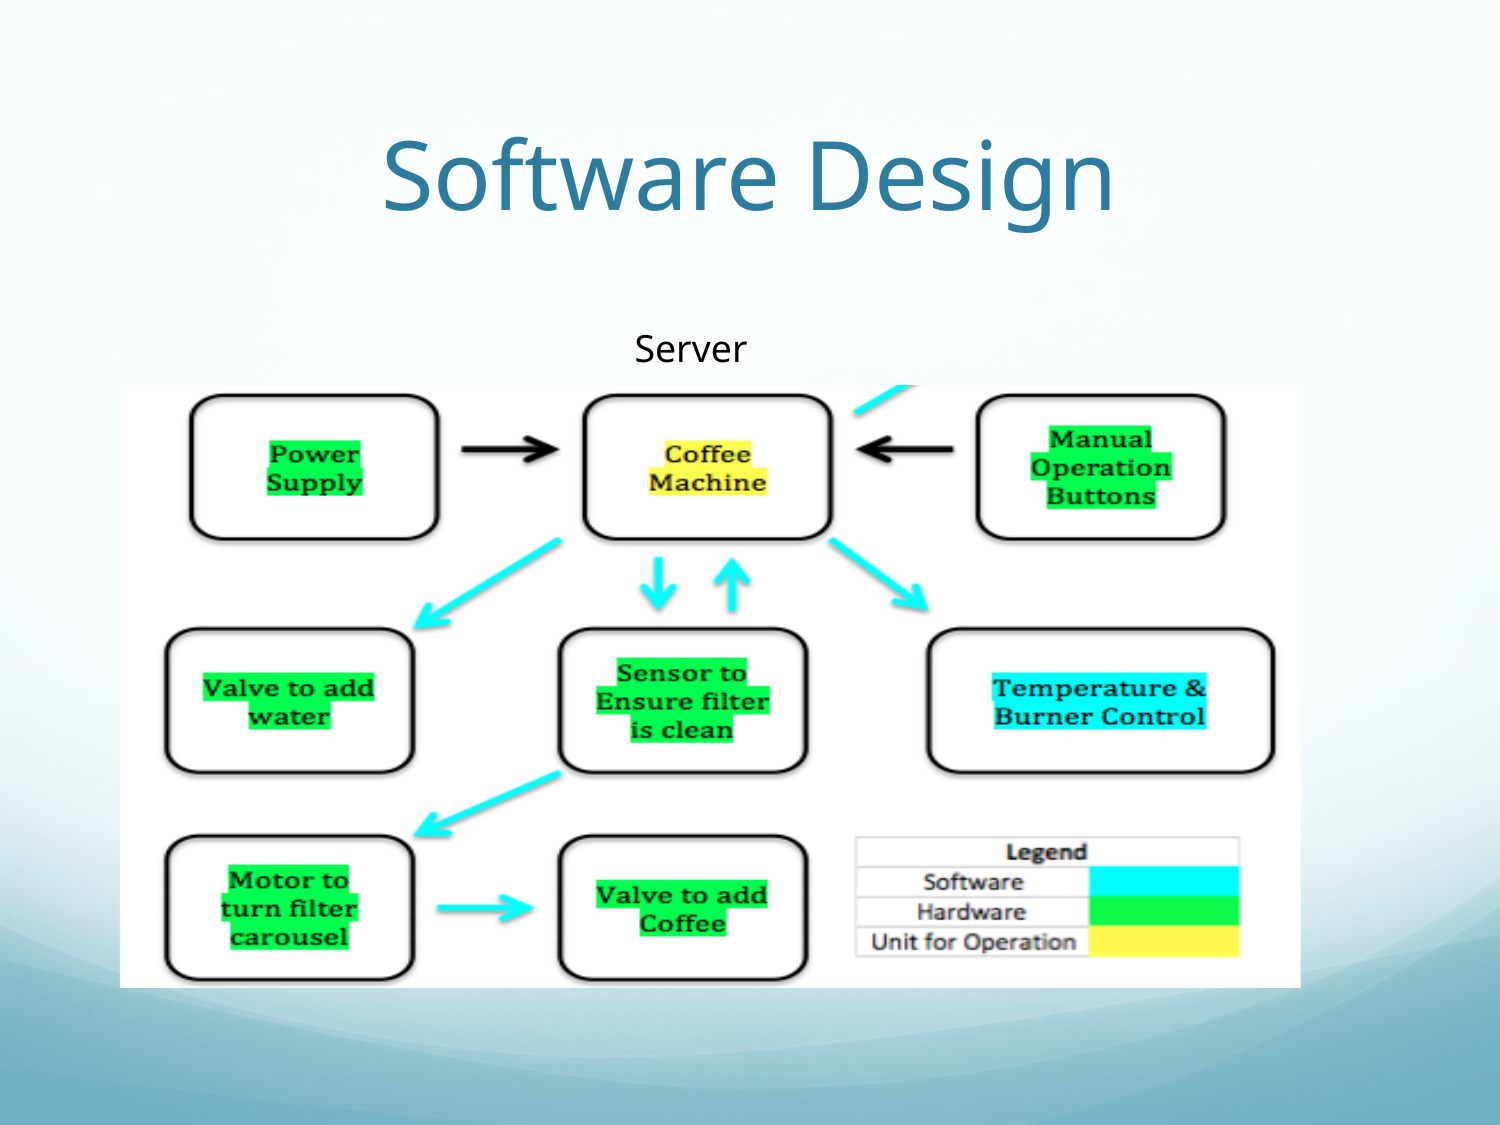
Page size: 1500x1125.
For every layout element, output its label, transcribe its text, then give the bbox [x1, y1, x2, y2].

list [119, 384, 1301, 988]
title Software Design [90, 17, 1410, 237]
text_box Server [619, 317, 763, 378]
